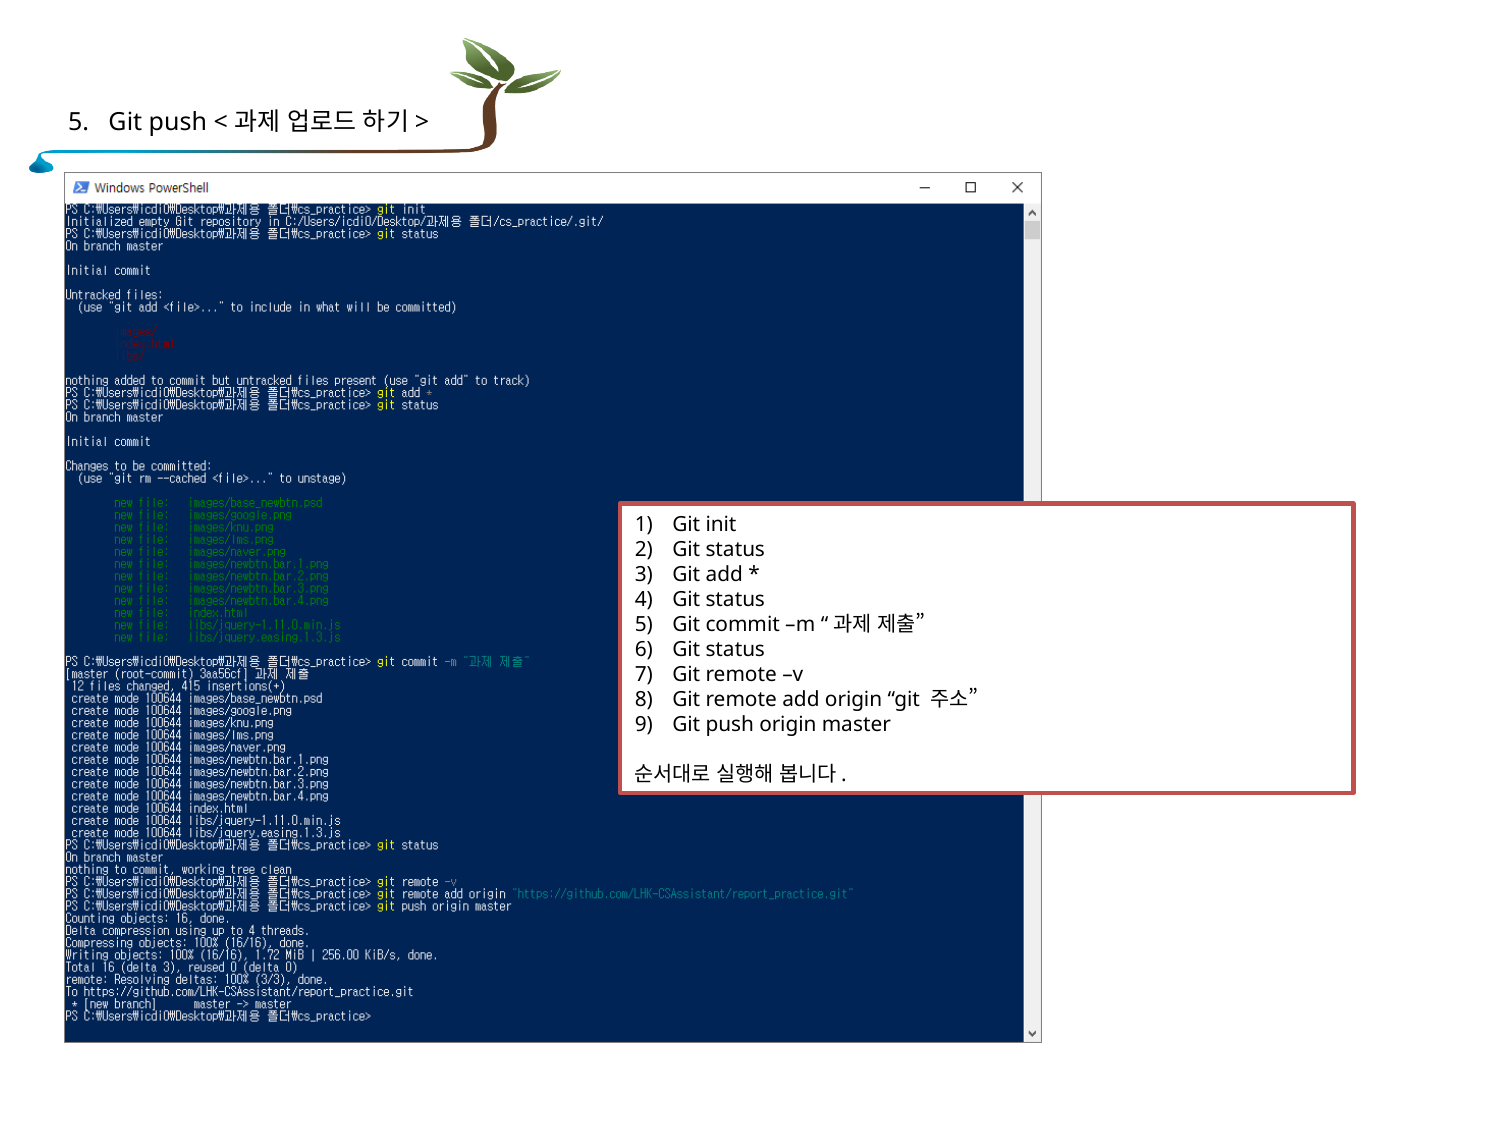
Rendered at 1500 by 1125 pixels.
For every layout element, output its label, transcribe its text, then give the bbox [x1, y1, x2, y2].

text_box Git init Git status Git add * Git status Git commit –m “과제 제출” Git status Git remote –v Git remote add origin “git 주소” Git push origin master 순서대로 실행해 봅니다. [1048, 501, 1356, 795]
picture [29, 38, 1042, 1043]
